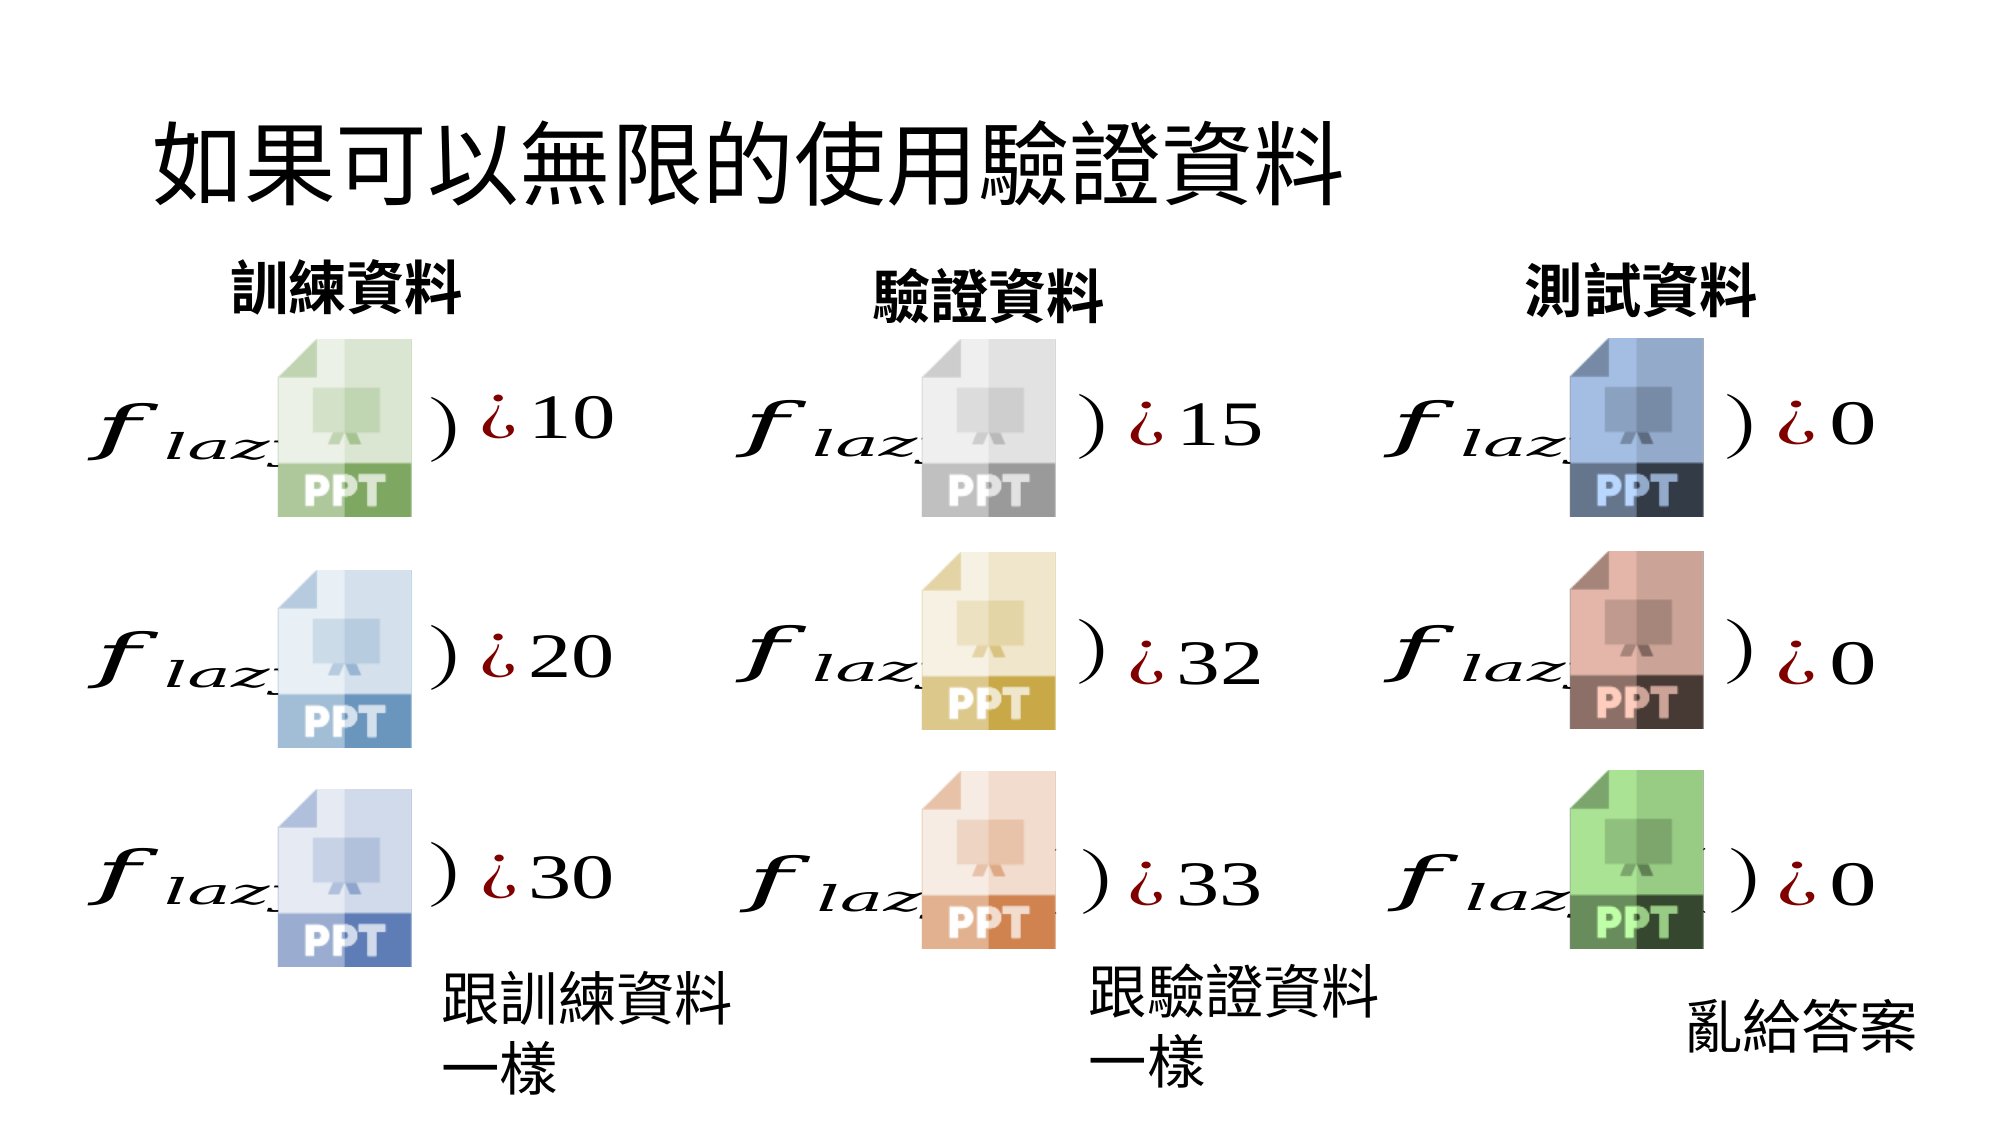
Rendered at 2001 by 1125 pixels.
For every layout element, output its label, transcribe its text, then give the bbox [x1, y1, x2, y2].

picture [256, 339, 434, 517]
text_box 測試資料 [1454, 246, 1828, 331]
text_box 亂給答案 [1618, 983, 1933, 1068]
title 如果可以無限的使用驗證資料 [137, 59, 1863, 278]
picture [900, 771, 1078, 949]
text_box 跟驗證資料一樣 [1074, 948, 1397, 1103]
picture [256, 789, 434, 968]
picture [256, 570, 434, 748]
text_box 訓練資料 [215, 243, 589, 329]
text_box 驗證資料 [802, 252, 1176, 338]
text_box 跟訓練資料一樣 [427, 954, 750, 1110]
picture [900, 552, 1078, 730]
picture [900, 339, 1078, 517]
picture [1548, 551, 1726, 729]
picture [1548, 338, 1726, 517]
picture [1548, 770, 1726, 949]
